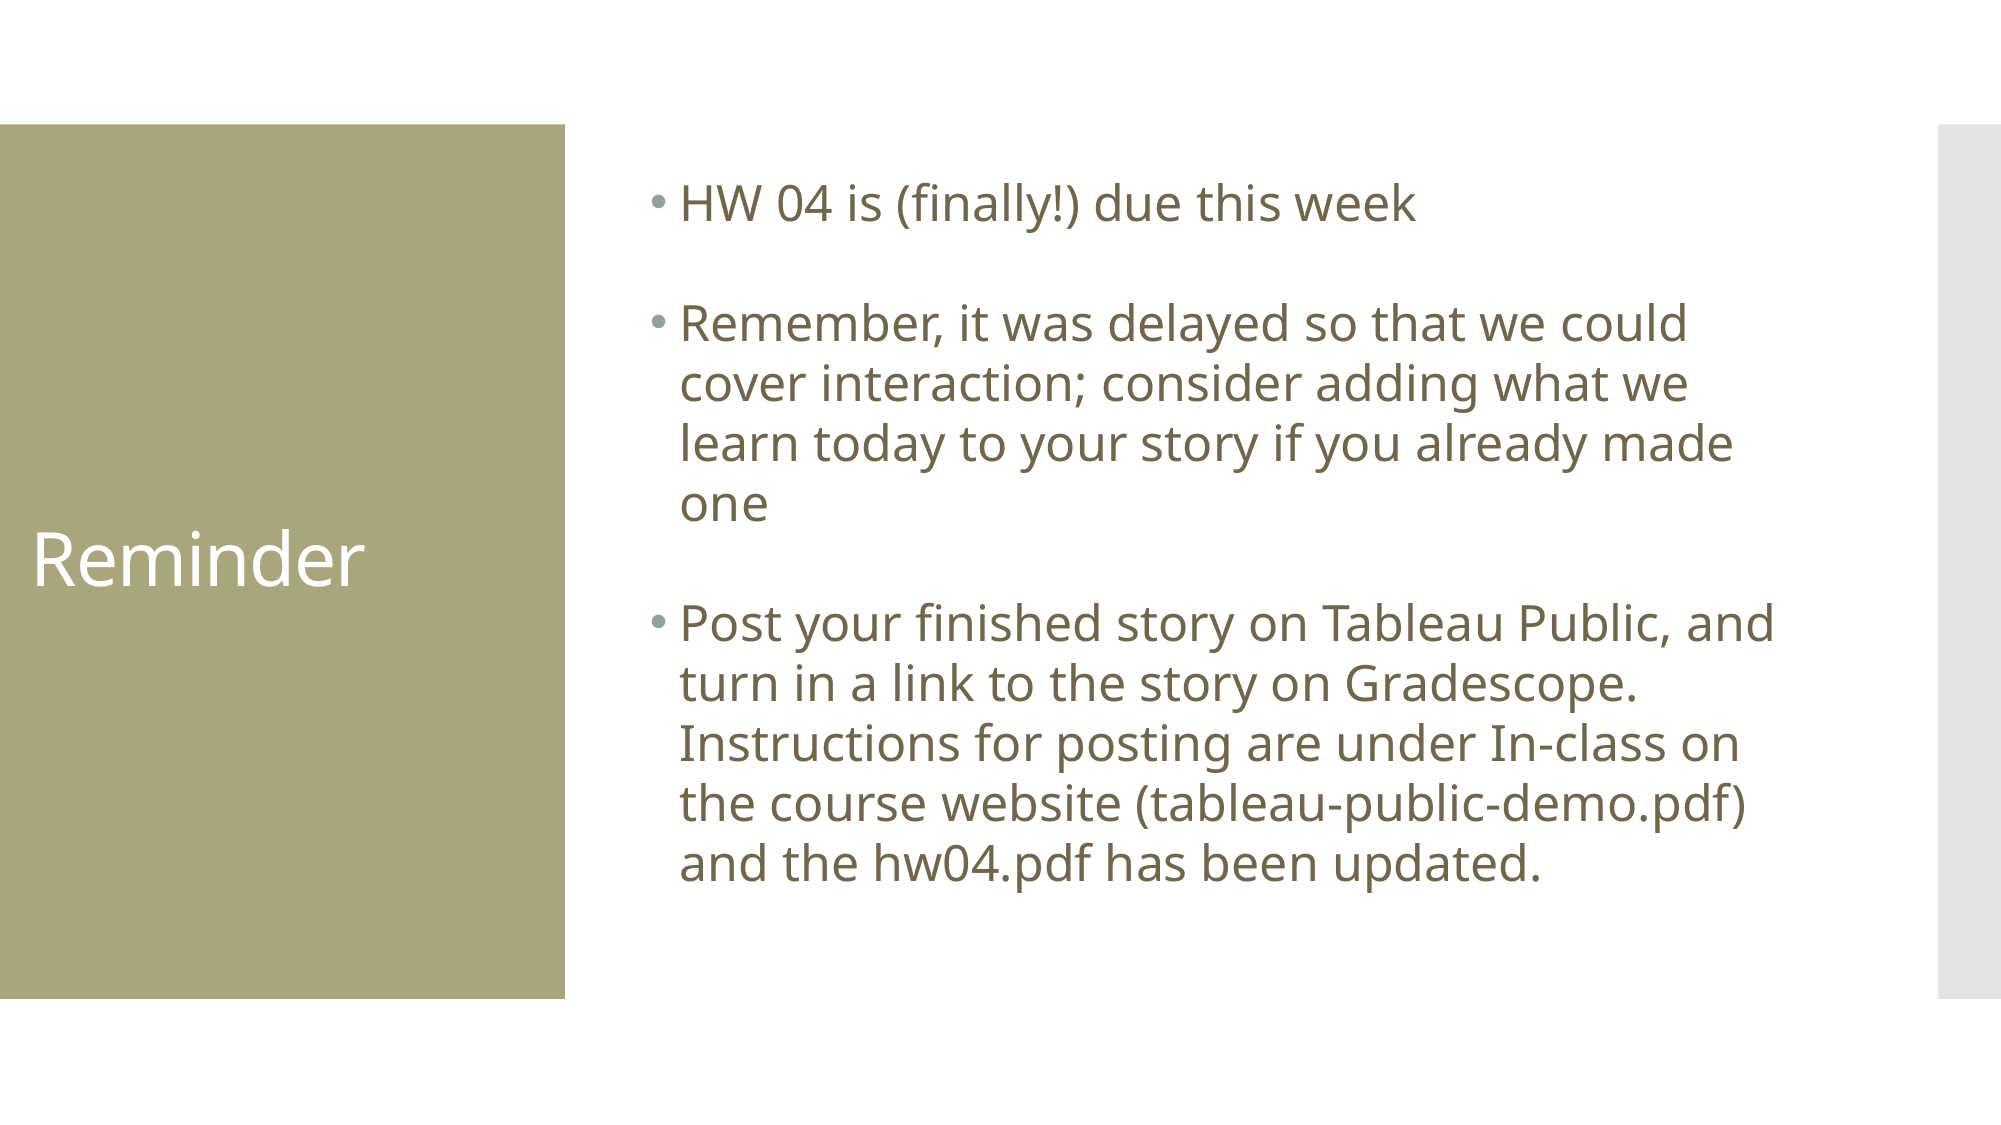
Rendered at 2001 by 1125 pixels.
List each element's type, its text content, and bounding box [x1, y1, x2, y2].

title Reminder [15, 184, 555, 940]
list HW 04 is (finally!) due this week Remember, it was delayed so that we could cover interaction; consider adding what we learn today to your story if you already made one Post your finished story on Tableau Public, and turn in a link to the story on Gradescope. Instructions for posting are under In-class on the course website (tableau-public-demo.pdf) and the hw04.pdf has been updated. [634, 141, 1835, 982]
